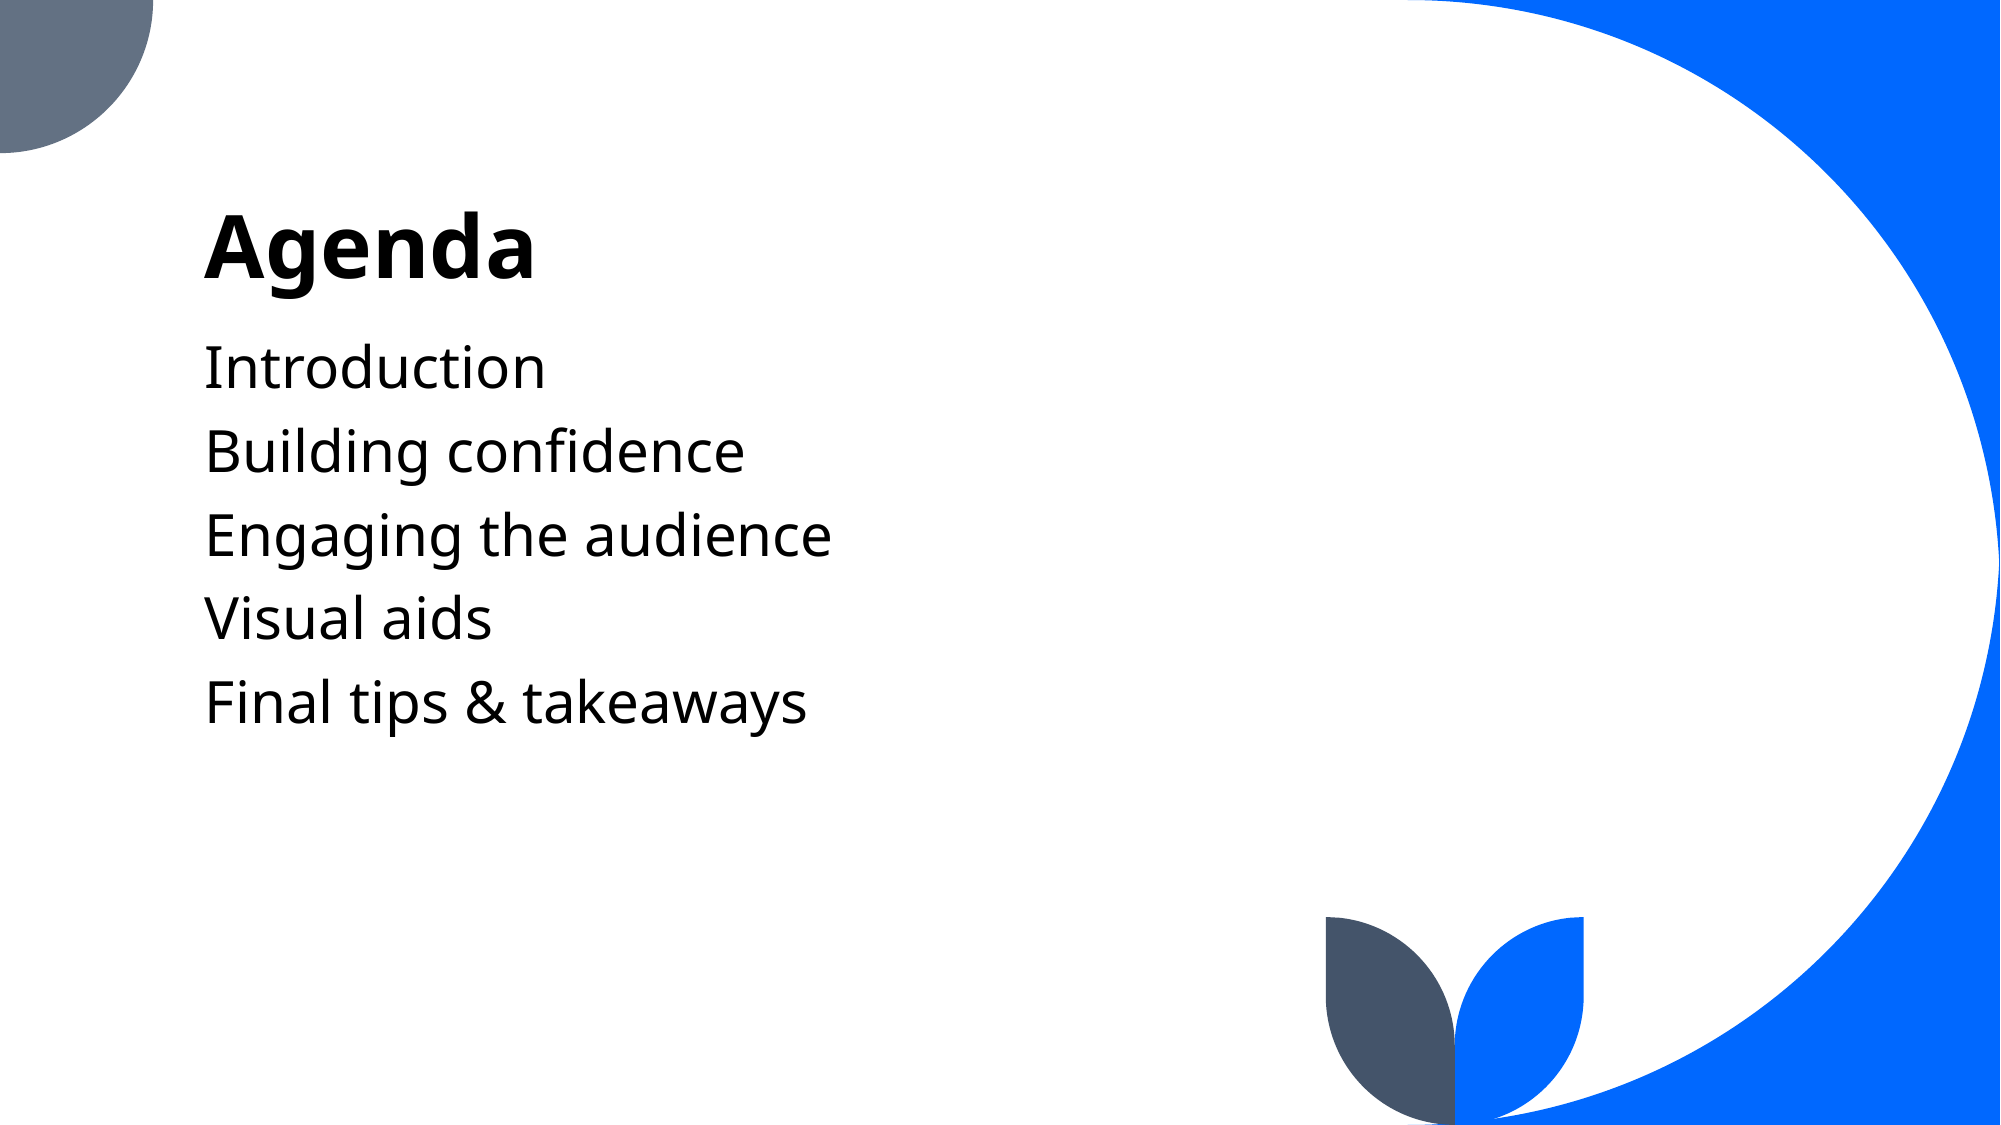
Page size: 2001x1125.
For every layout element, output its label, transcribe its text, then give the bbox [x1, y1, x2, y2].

list Introduction Building confidence Engaging the audience Visual aids Final tips & takeaways [190, 330, 1795, 884]
title Agenda [190, 16, 1795, 303]
